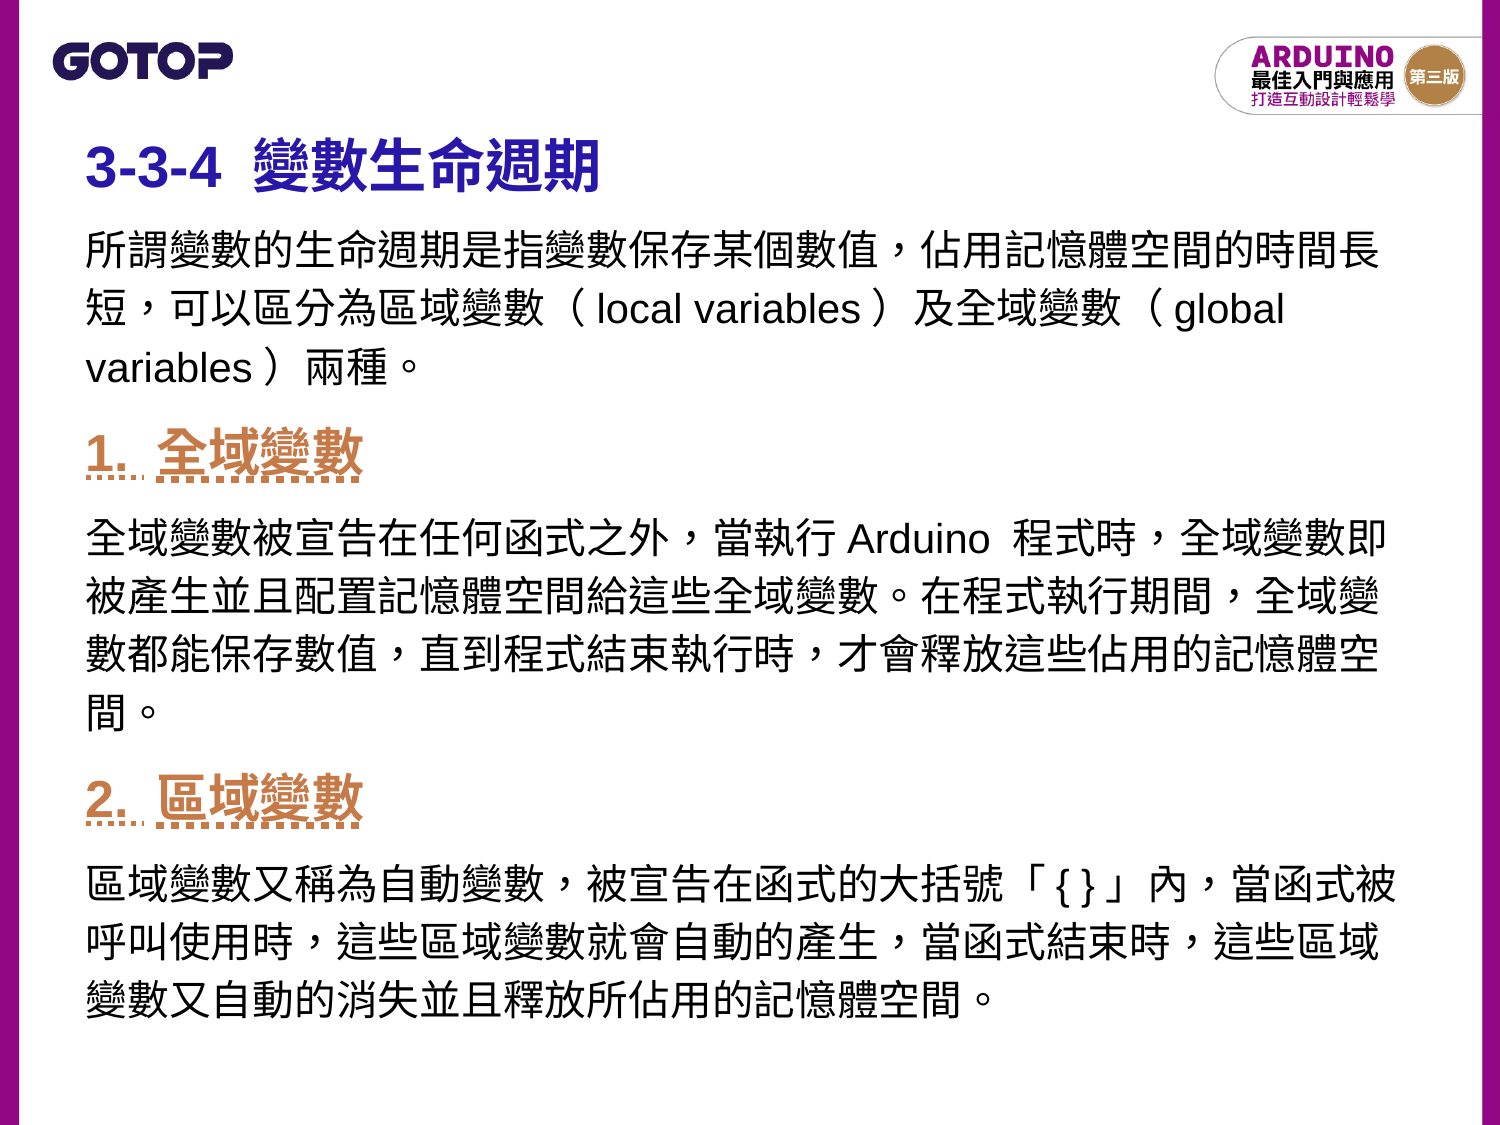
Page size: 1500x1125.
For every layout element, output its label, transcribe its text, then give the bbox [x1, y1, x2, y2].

list 3-3-4 變數生命週期 所謂變數的生命週期是指變數保存某個數值，佔用記憶體空間的時間長短，可以區分為區域變數（local variables）及全域變數（global variables）兩種。 1. 全域變數 全域變數被宣告在任何函式之外，當執行Arduino 程式時，全域變數即被產生並且配置記憶體空間給這些全域變數。在程式執行期間，全域變數都能保存數值，直到程式結束執行時，才會釋放這些佔用的記憶體空間。 2. 區域變數 區域變數又稱為自動變數，被宣告在函式的大括號「{ }」內，當函式被呼叫使用時，這些區域變數就會自動的產生，當函式結束時，這些區域變數又自動的消失並且釋放所佔用的記憶體空間。 [70, 121, 1430, 1067]
picture [0, 0, 1500, 1125]
